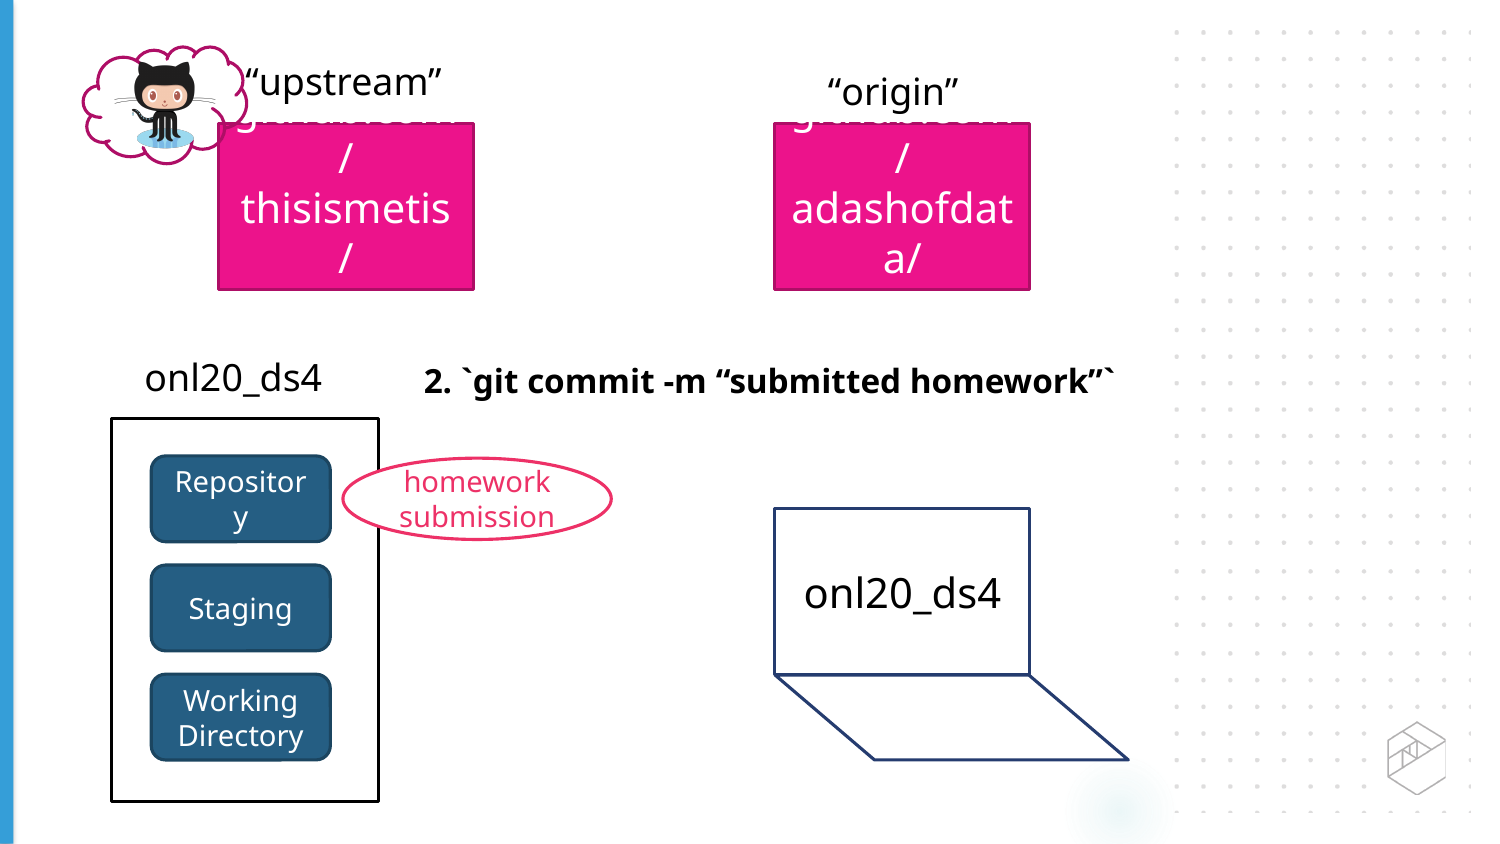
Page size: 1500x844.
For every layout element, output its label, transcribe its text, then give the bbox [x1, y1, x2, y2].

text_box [83, 46, 247, 164]
text_box github.com/ thisismetis/ onl20_ds4 [217, 122, 475, 291]
text_box onl20_ds4 [773, 507, 1031, 674]
text_box homework submission [341, 456, 613, 542]
picture [1058, 750, 1181, 844]
text_box [773, 673, 1130, 762]
text_box github.com/ adashofdata/ onl20_ds4 [773, 122, 1031, 291]
text_box “upstream” [252, 50, 457, 111]
text_box 2. `git commit -m “submitted homework”` [408, 352, 1131, 408]
text_box [110, 417, 380, 803]
text_box “origin” [813, 60, 974, 121]
text_box onl20_ds4 [129, 346, 338, 406]
